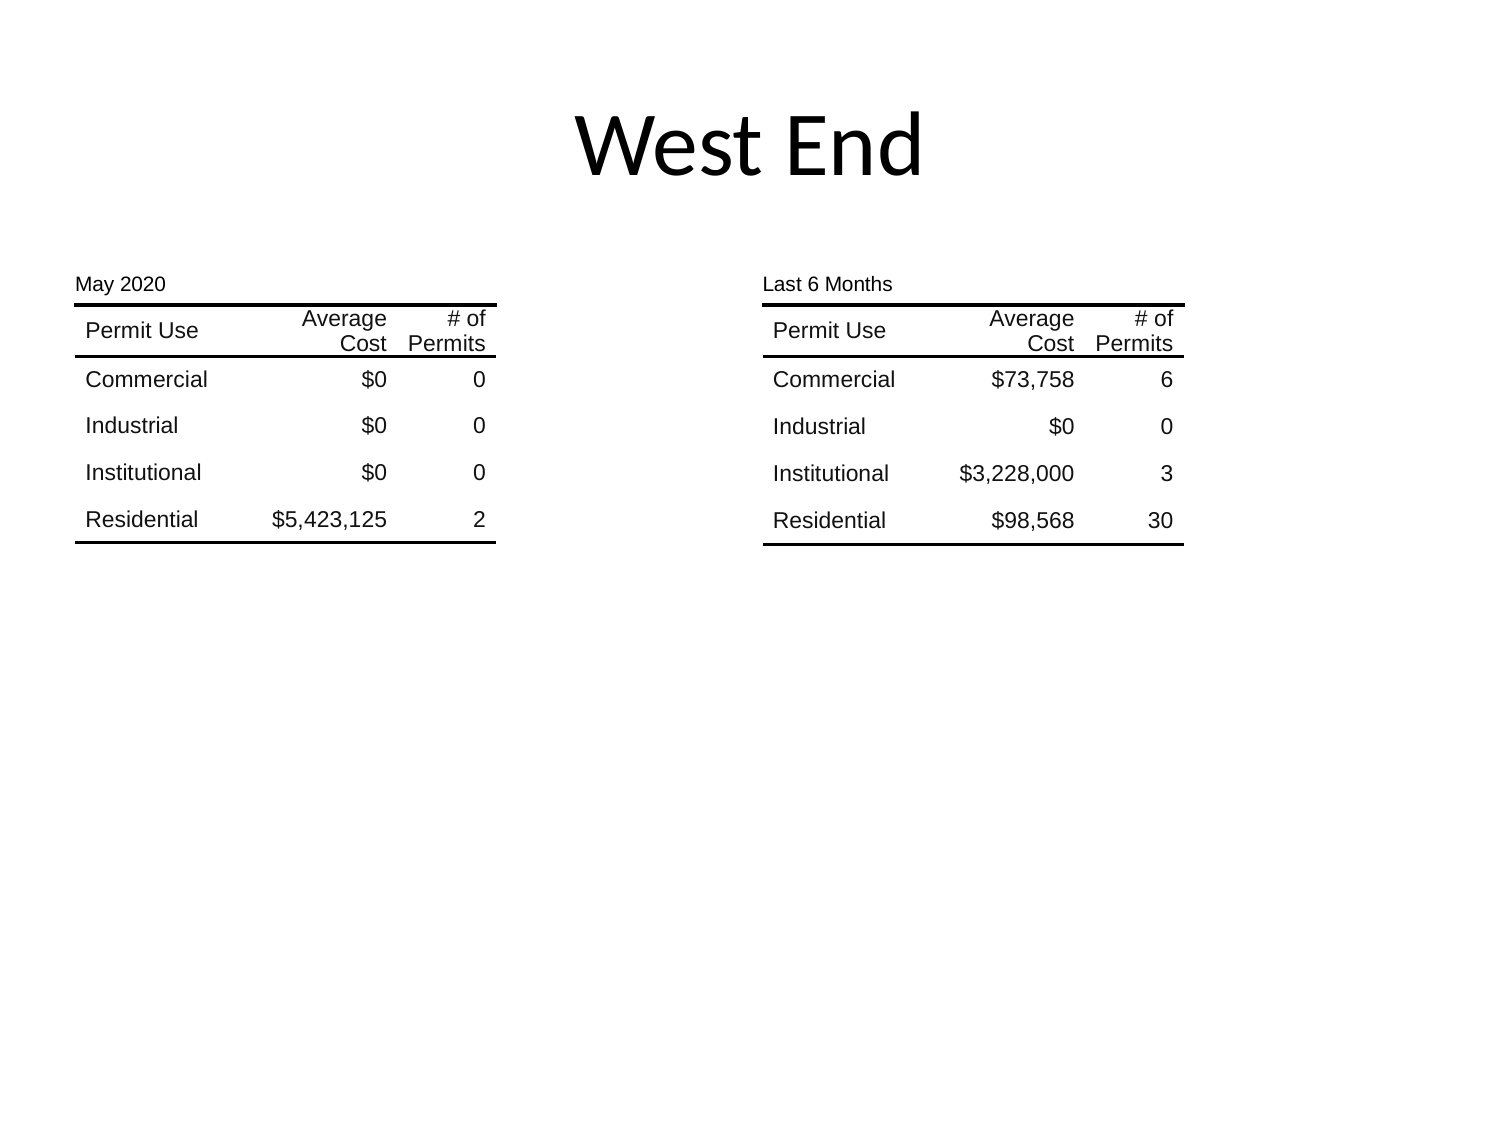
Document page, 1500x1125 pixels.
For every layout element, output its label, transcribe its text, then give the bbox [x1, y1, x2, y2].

table_header Last 6 Months [763, 263, 1183, 303]
table_cell Commercial [763, 358, 928, 404]
table_cell Institutional [763, 450, 928, 497]
table_cell Average Cost [928, 307, 1085, 355]
title West End [75, 45, 1425, 233]
table_cell 0 [397, 403, 496, 449]
table_cell Permit Use [75, 307, 240, 355]
table_cell 0 [1085, 404, 1184, 450]
table_cell 2 [397, 495, 496, 541]
table_cell 3 [1085, 450, 1184, 497]
table_cell $98,568 [928, 497, 1085, 543]
table_header May 2020 [76, 263, 495, 303]
table_cell $3,228,000 [928, 450, 1085, 497]
table_cell Residential [75, 495, 240, 541]
table_cell Average Cost [240, 307, 397, 355]
table_cell Commercial [75, 358, 240, 403]
table_cell Permit Use [763, 307, 928, 355]
table_cell Industrial [763, 404, 928, 450]
table_cell # of Permits [397, 307, 496, 355]
table_cell 6 [1085, 358, 1184, 404]
table_cell $5,423,125 [240, 495, 397, 541]
table_cell Institutional [75, 449, 240, 495]
table_cell 0 [397, 358, 496, 403]
table_cell 0 [397, 449, 496, 495]
table_cell $0 [240, 449, 397, 495]
table_cell $0 [928, 404, 1085, 450]
table_cell $0 [240, 358, 397, 403]
table_cell # of Permits [1085, 307, 1184, 355]
table_cell 30 [1085, 497, 1184, 543]
table_cell Industrial [75, 403, 240, 449]
table_cell $73,758 [928, 358, 1085, 404]
table_cell $0 [240, 403, 397, 449]
table_cell Residential [763, 497, 928, 543]
